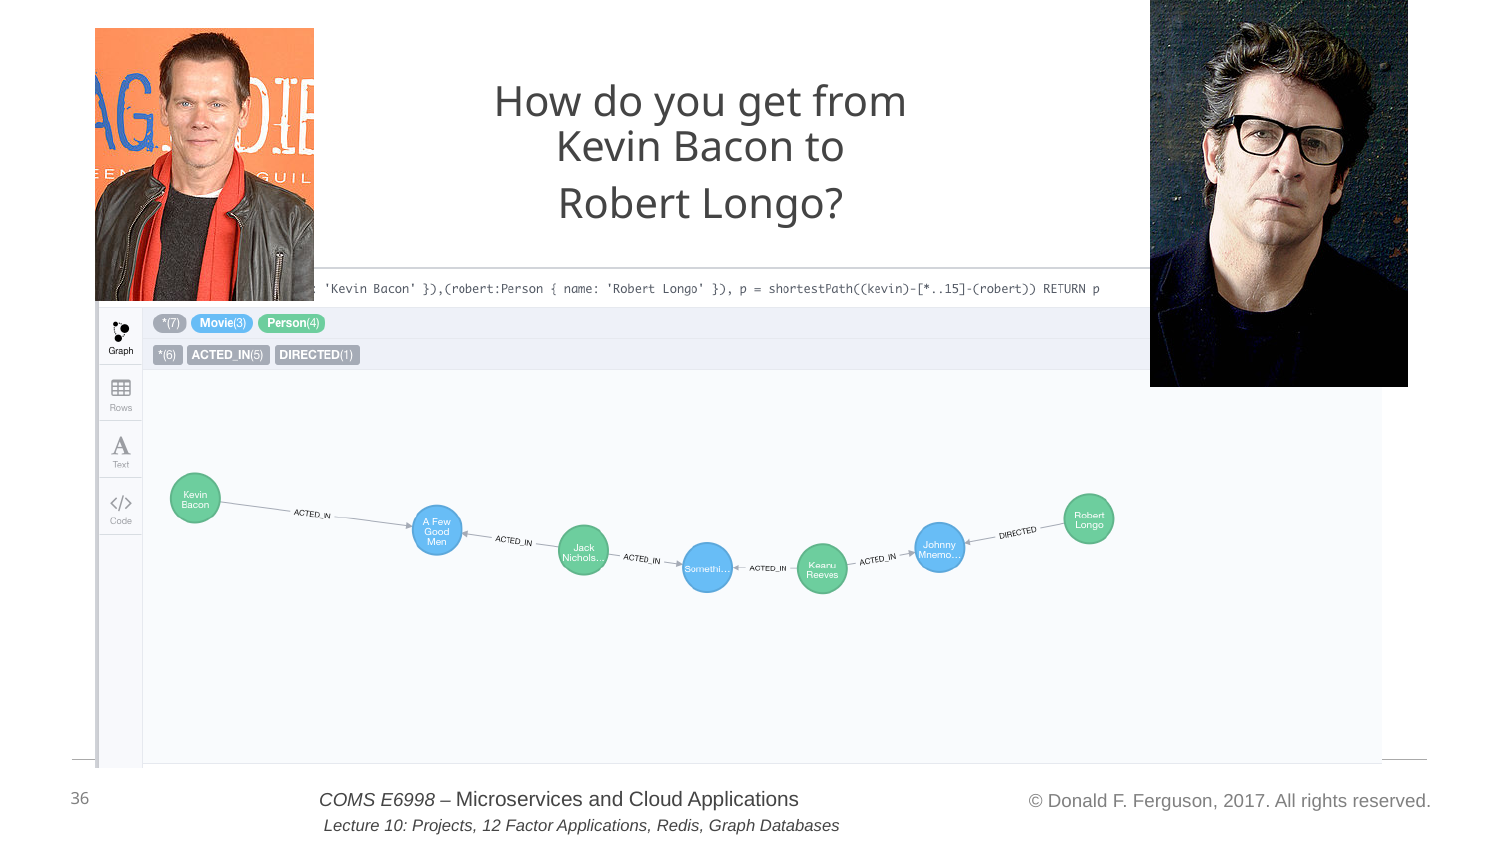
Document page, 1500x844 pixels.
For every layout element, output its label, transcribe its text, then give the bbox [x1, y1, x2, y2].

picture [95, 0, 1408, 768]
text_box How do you get from Kevin Bacon to Robert Longo? [625, 72, 776, 223]
